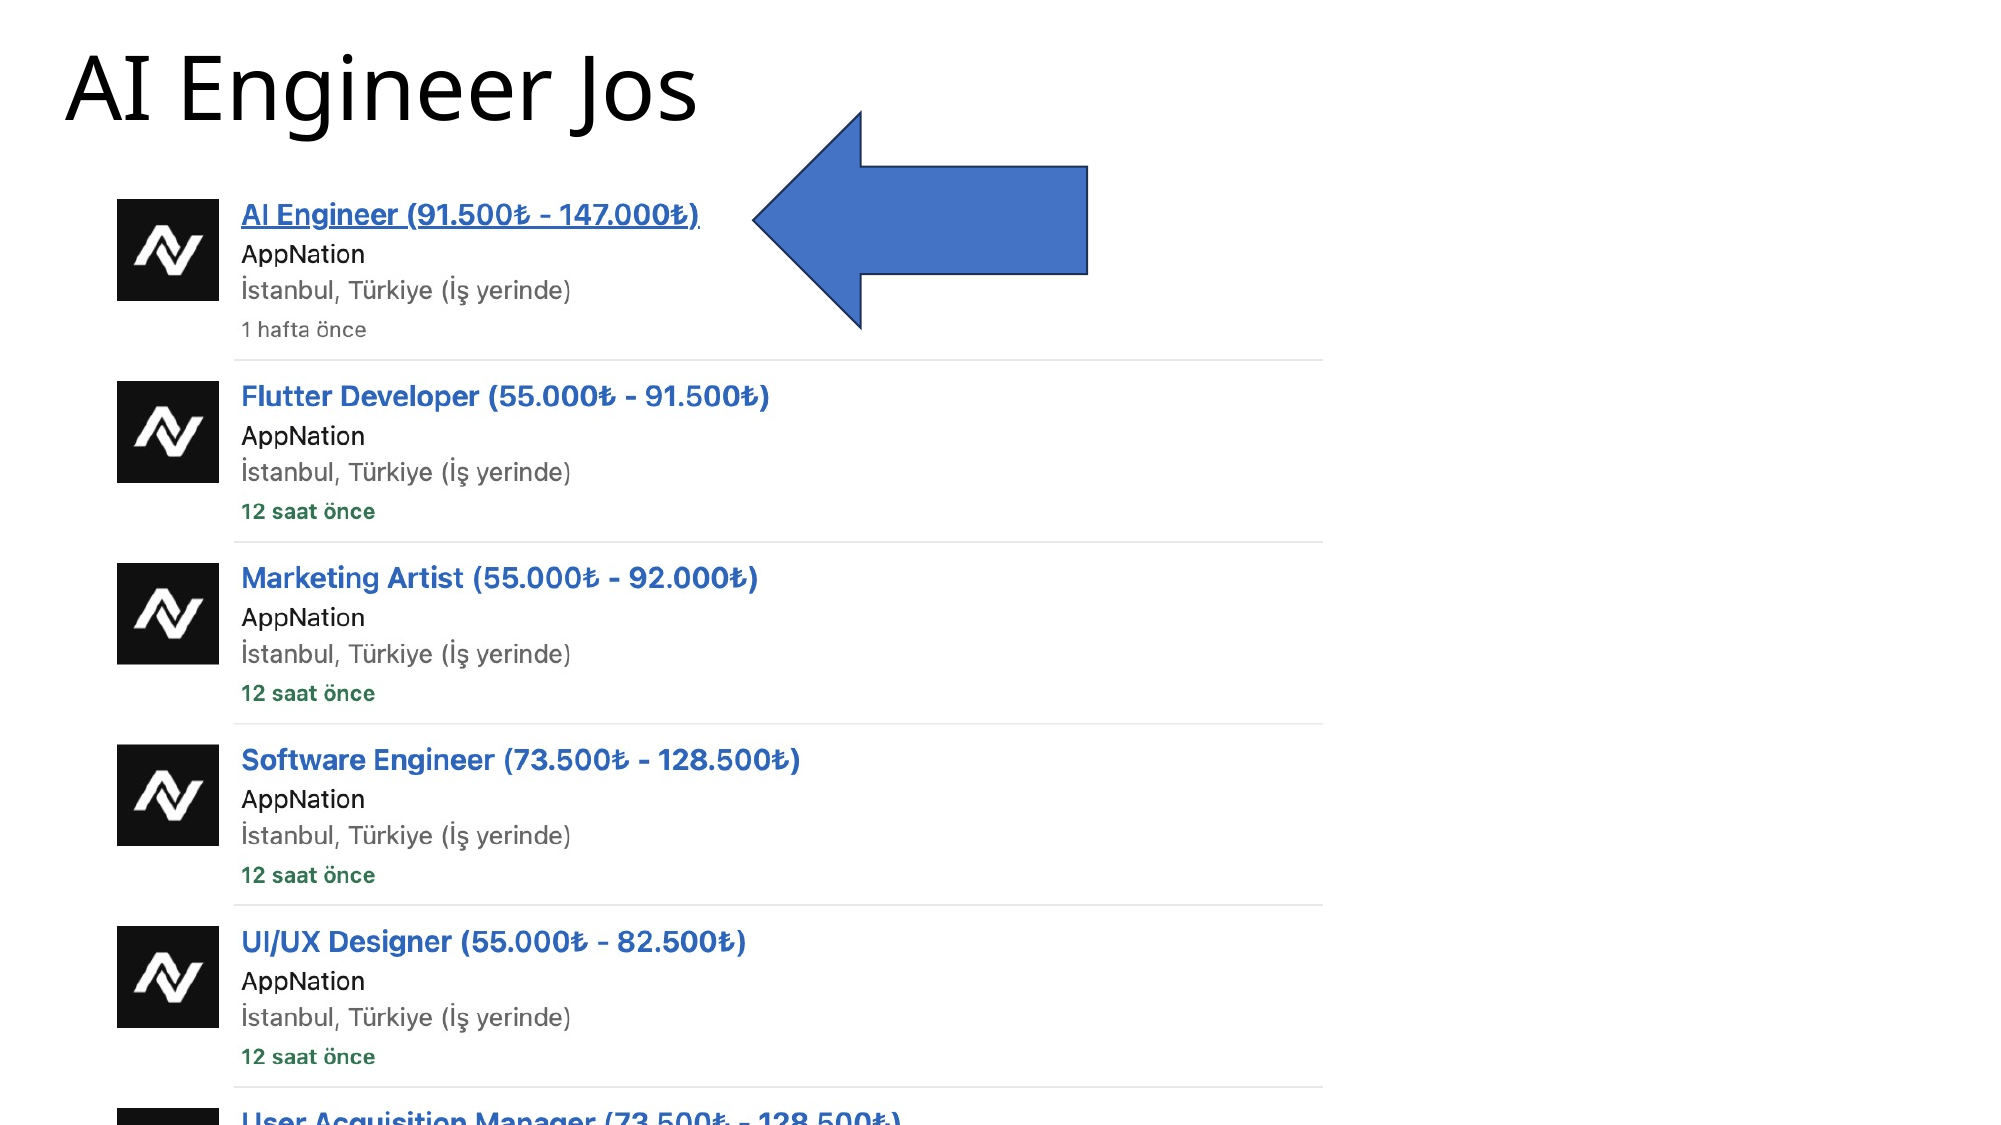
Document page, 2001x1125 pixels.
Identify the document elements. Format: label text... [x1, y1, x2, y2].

text_box [785, 110, 1089, 186]
picture [106, 186, 1323, 1125]
text_box AI Engineer Jos [50, 34, 1950, 148]
